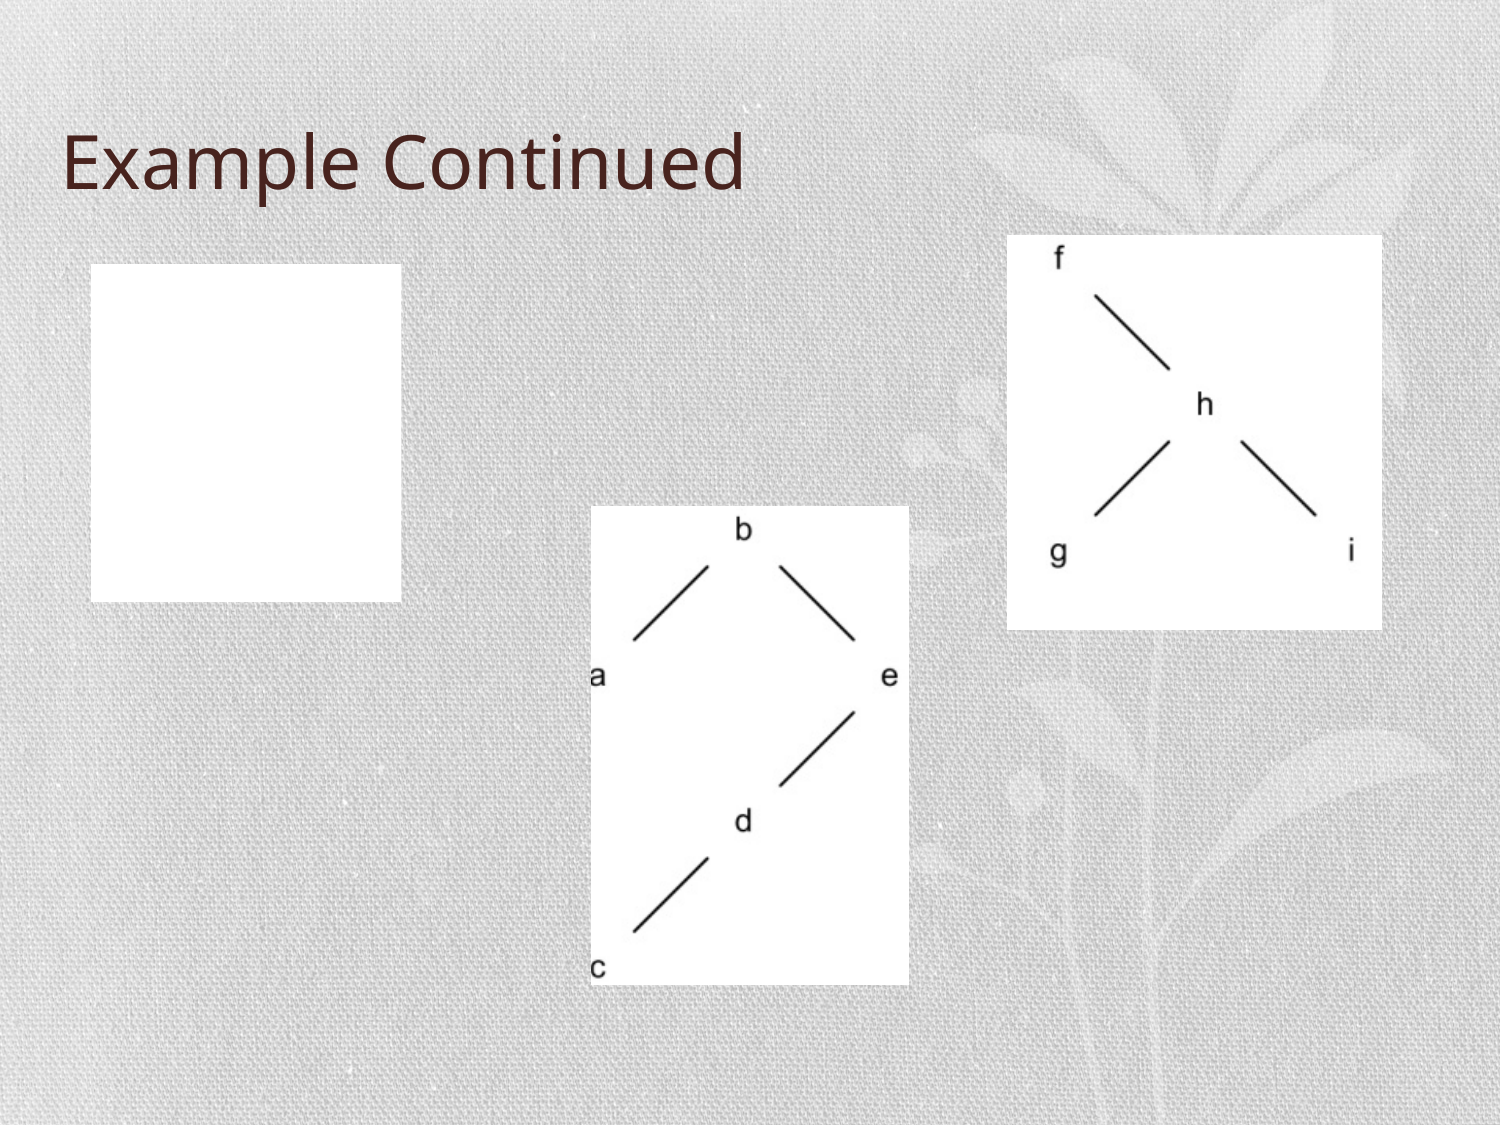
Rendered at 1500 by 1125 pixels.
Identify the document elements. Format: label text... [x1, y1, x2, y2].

picture [591, 506, 909, 986]
picture [1007, 235, 1382, 630]
title Example Continued [45, 37, 1455, 213]
picture [90, 263, 402, 602]
